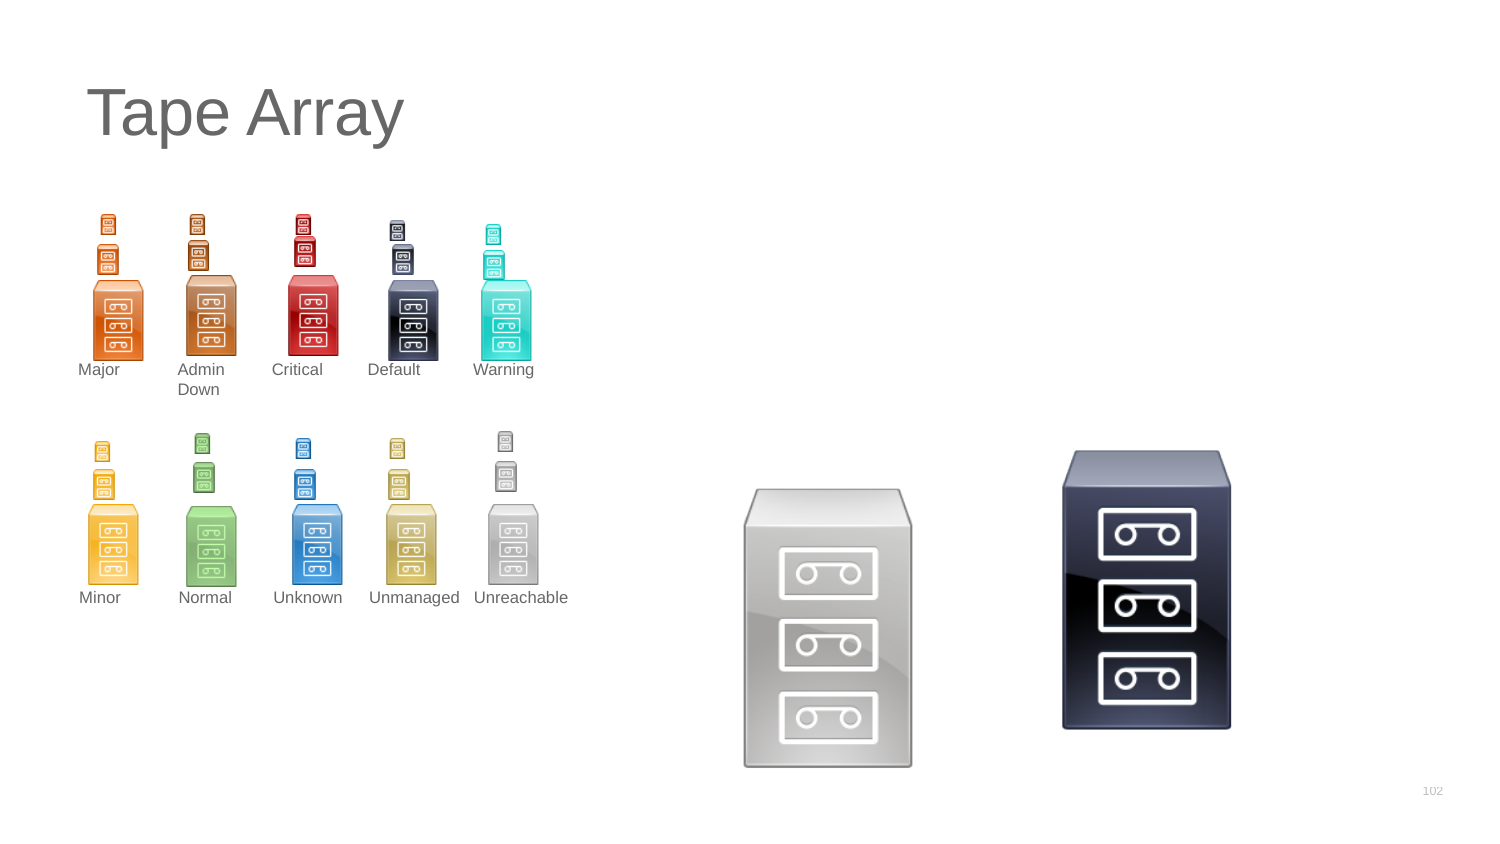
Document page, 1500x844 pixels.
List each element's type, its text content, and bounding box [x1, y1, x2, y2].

picture [383, 468, 414, 500]
picture [273, 275, 355, 357]
picture [98, 214, 119, 236]
picture [371, 504, 453, 585]
picture [386, 244, 418, 275]
picture [88, 468, 119, 500]
picture [288, 468, 320, 500]
title Tape Array [71, 55, 1441, 176]
picture [293, 438, 315, 459]
picture [92, 244, 124, 275]
picture [170, 275, 252, 357]
picture [472, 504, 554, 585]
picture [466, 249, 547, 361]
picture [373, 279, 455, 361]
picture [483, 224, 505, 246]
picture [188, 462, 219, 494]
picture [386, 220, 408, 241]
picture [92, 440, 114, 462]
picture [78, 279, 159, 361]
picture [182, 240, 214, 271]
picture [667, 428, 1308, 787]
picture [277, 504, 358, 585]
picture [288, 214, 320, 268]
picture [170, 506, 252, 587]
picture [494, 431, 516, 453]
picture [490, 460, 521, 492]
picture [192, 433, 214, 454]
picture [386, 438, 408, 459]
picture [186, 214, 208, 236]
picture [73, 504, 155, 585]
